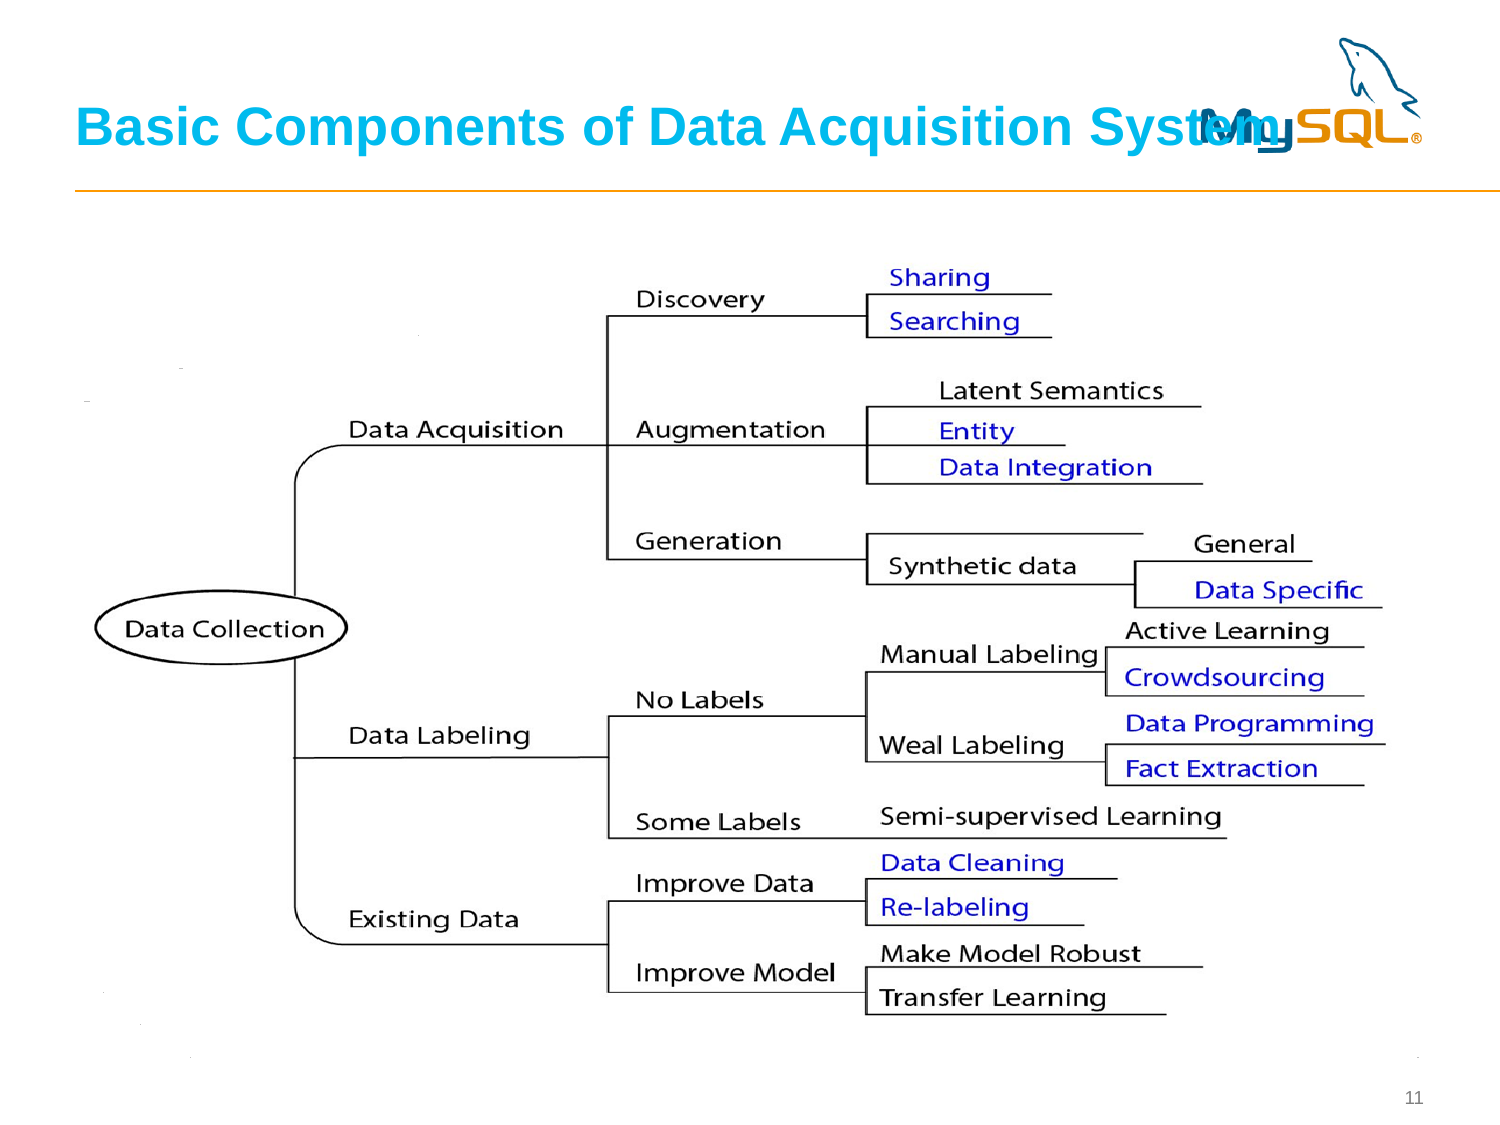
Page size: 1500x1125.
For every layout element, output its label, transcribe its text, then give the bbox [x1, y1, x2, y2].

picture [75, 237, 1438, 1072]
title Basic Components of Data Acquisition System [75, 27, 1422, 157]
